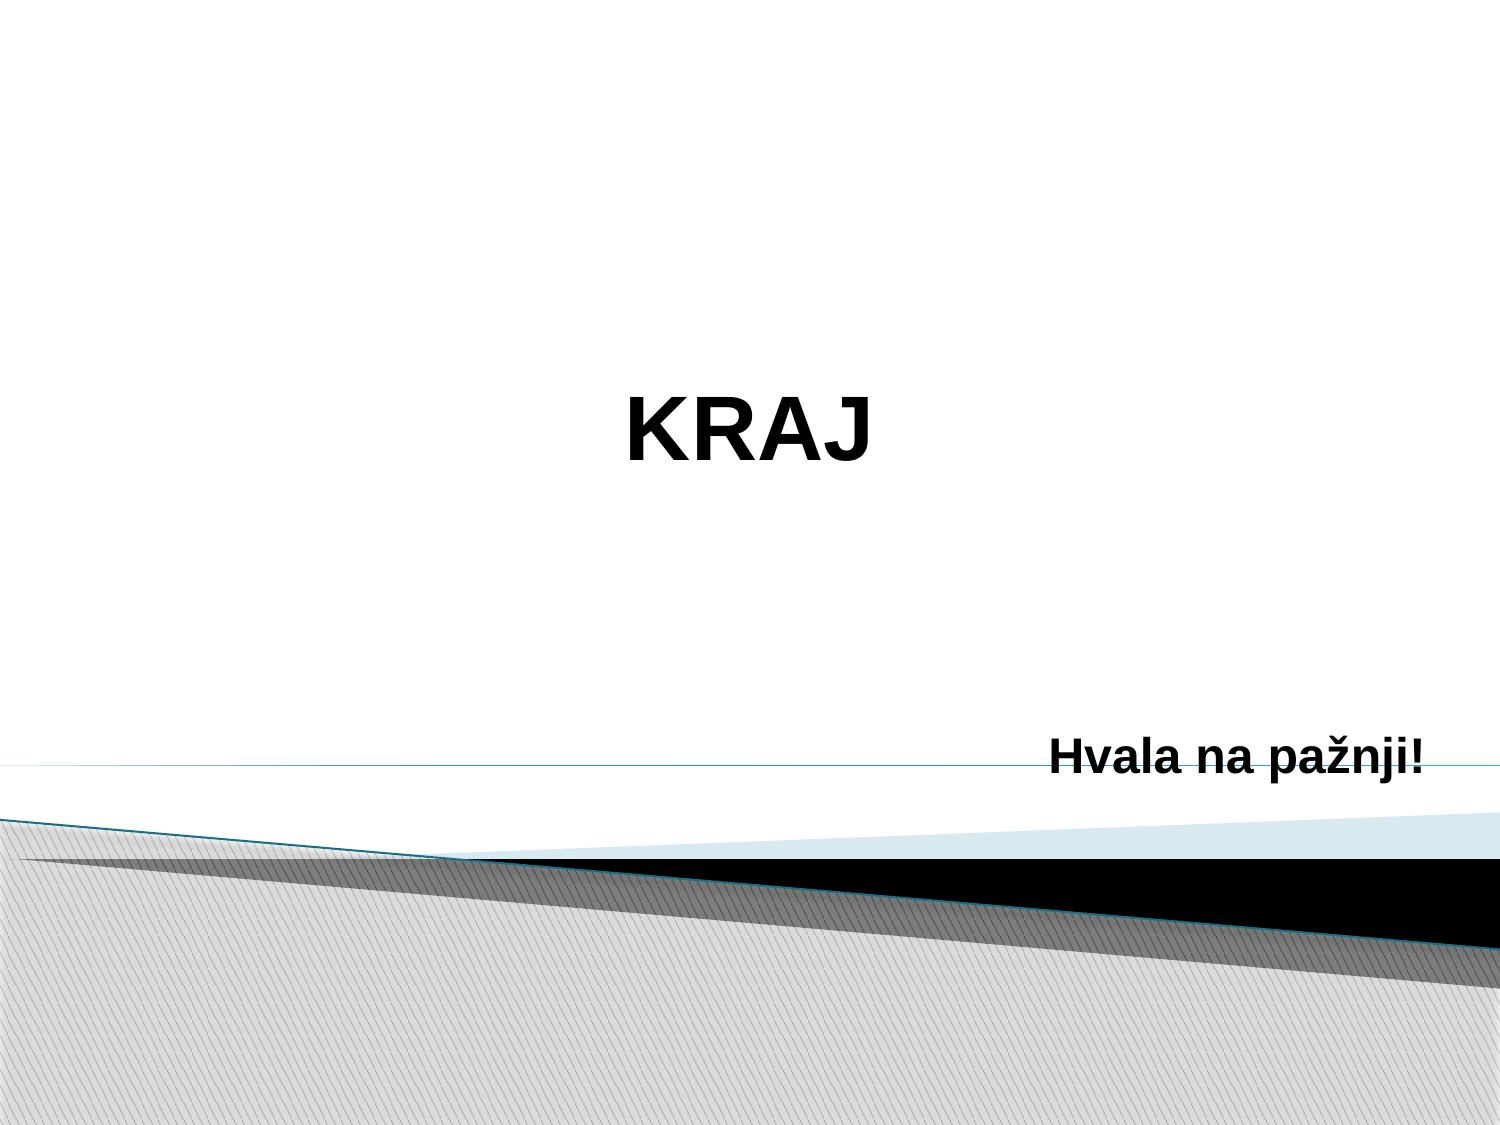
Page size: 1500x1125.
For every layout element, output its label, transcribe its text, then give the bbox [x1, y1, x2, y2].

picture [5, 859, 1500, 989]
text_box KRAJ [112, 361, 1388, 487]
text_box Hvala na pažnji! [1033, 715, 1500, 791]
